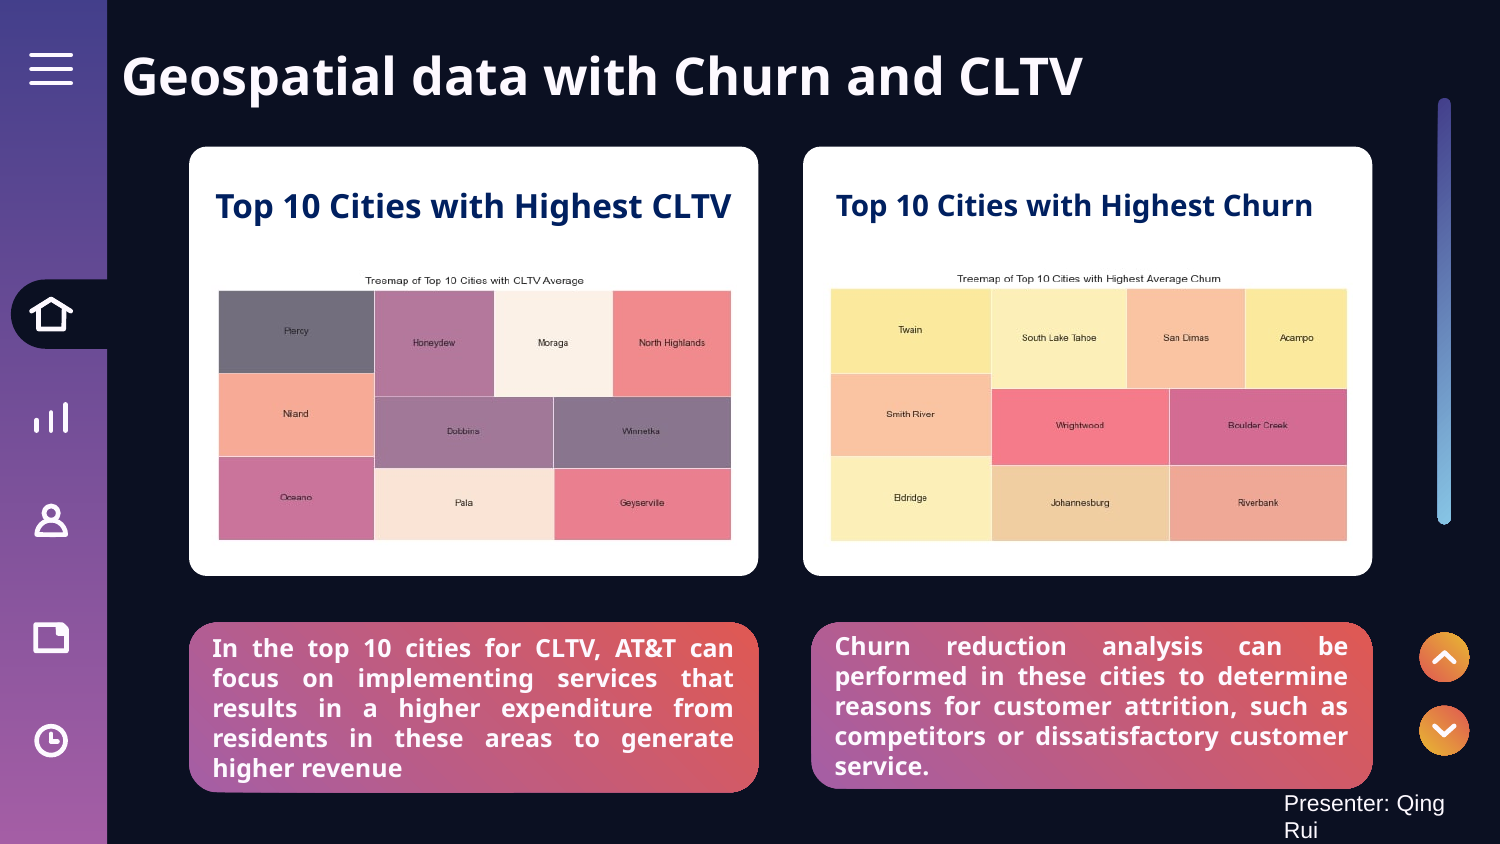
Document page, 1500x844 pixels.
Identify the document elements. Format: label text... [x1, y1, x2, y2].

text_box [21, 388, 86, 452]
picture [823, 268, 1353, 547]
text_box [803, 146, 1373, 576]
text_box [189, 146, 759, 576]
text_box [36, 404, 66, 431]
text_box [21, 285, 86, 350]
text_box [35, 624, 67, 651]
text_box [1419, 632, 1470, 683]
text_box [1434, 652, 1455, 663]
text_box Presenter: Qing Rui [1268, 791, 1500, 841]
picture [210, 269, 737, 546]
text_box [36, 725, 66, 756]
text_box [10, 289, 21, 339]
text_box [31, 54, 71, 84]
title Geospatial data with Churn and CLTV [106, 28, 1500, 122]
text_box [18, 491, 83, 556]
text_box [1419, 705, 1470, 756]
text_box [1434, 725, 1455, 736]
text_box Top 10 Cities with Highest CLTV [200, 169, 762, 264]
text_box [31, 298, 71, 330]
text_box [26, 279, 119, 349]
text_box [21, 608, 86, 673]
text_box Top 10 Cities with Highest Churn [820, 172, 1382, 267]
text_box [36, 505, 66, 550]
text_box In the top 10 cities for CLTV, AT&T can focus on implementing services that results in a higher expenditure from residents in these areas to generate higher revenue [189, 622, 759, 793]
text_box [21, 707, 86, 772]
text_box Churn reduction analysis can be performed in these cities to determine reasons for customer attrition, such as competitors or dissatisfactory customer service. [811, 622, 1373, 789]
